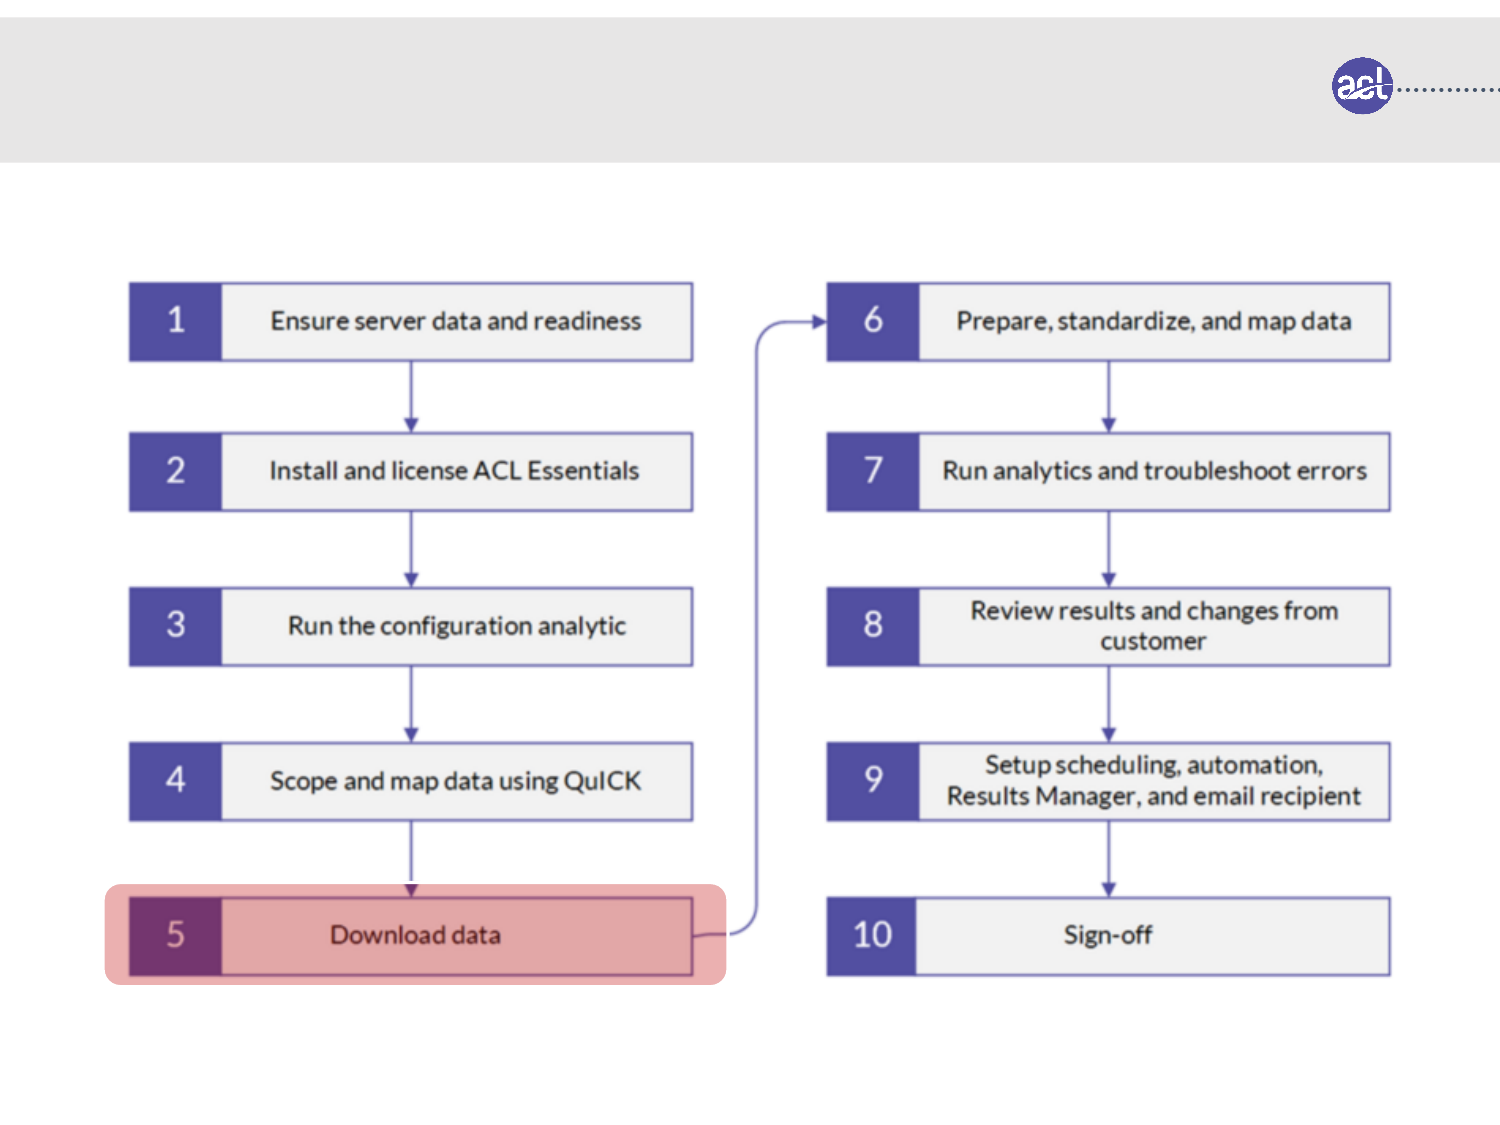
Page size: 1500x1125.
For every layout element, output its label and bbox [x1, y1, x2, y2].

picture [1330, 56, 1395, 116]
picture [103, 272, 1419, 1004]
